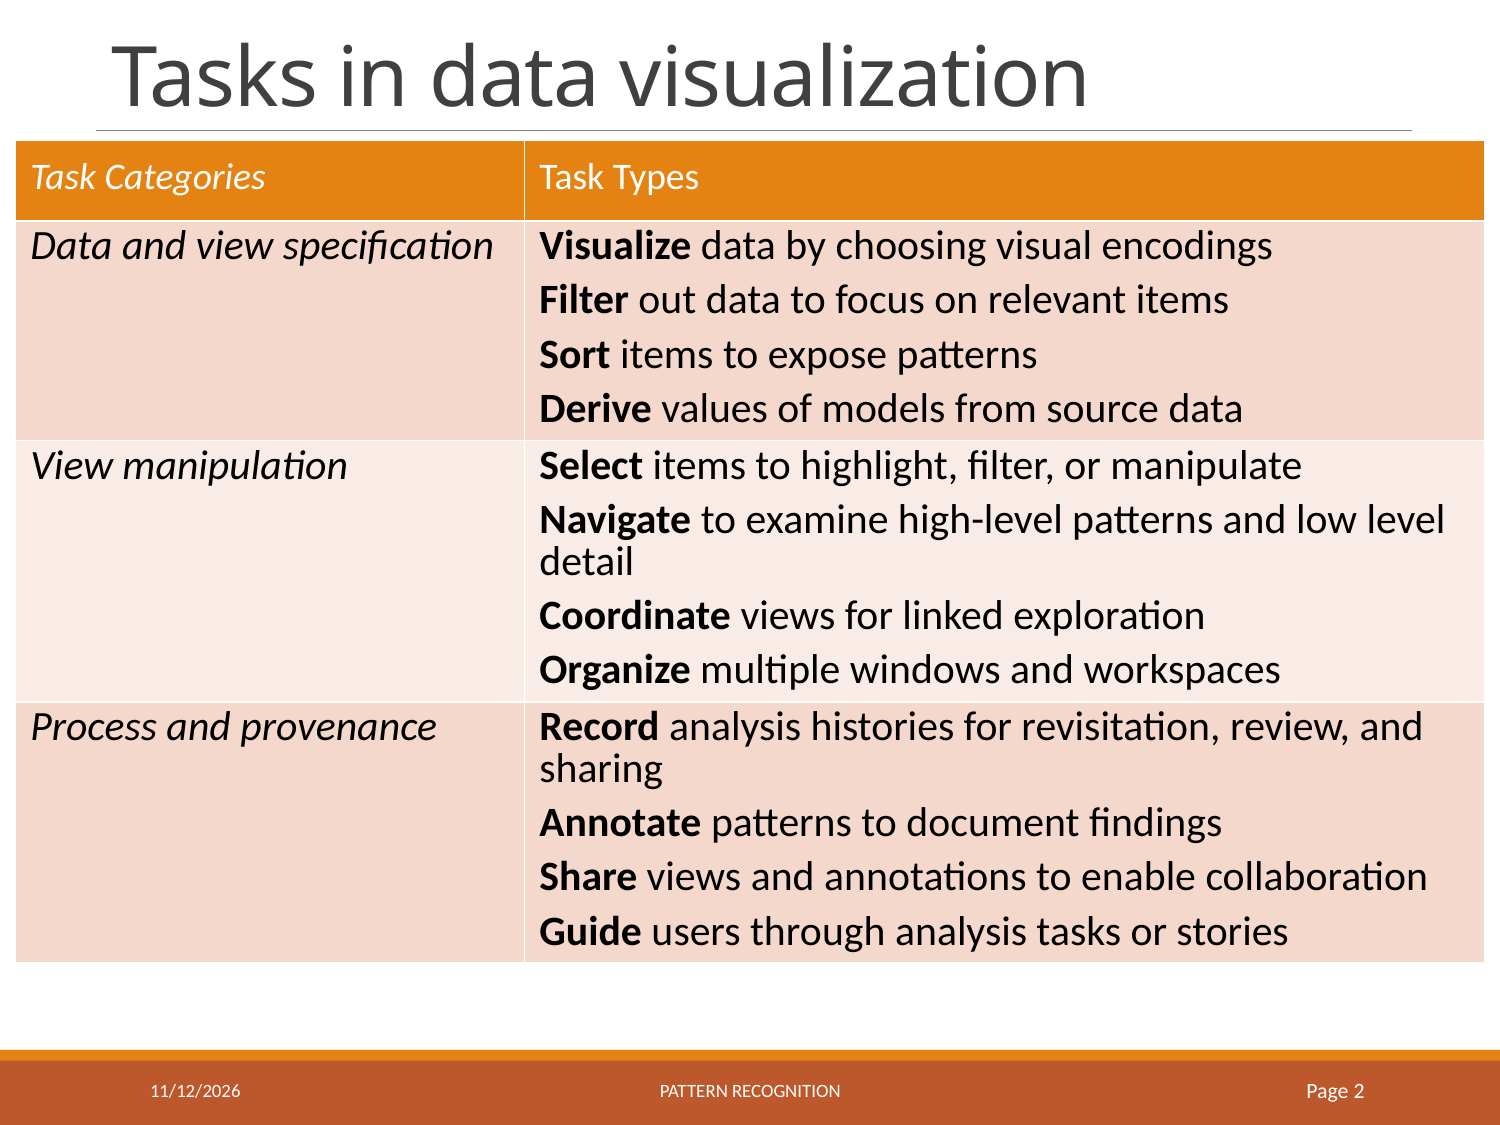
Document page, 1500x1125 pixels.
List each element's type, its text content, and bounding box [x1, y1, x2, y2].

table_header Task Categories [16, 141, 524, 220]
slide_number 2 [1218, 1059, 1380, 1120]
table_cell Process and provenance [16, 703, 524, 962]
title Tasks in data visualization [96, 19, 1413, 131]
table_cell Select items to highlight, filter, or manipulate Navigate to examine high-level patterns and low level detail Coordinate views for linked exploration Organize multiple windows and workspaces [525, 441, 1484, 701]
table_cell Data and view specification [16, 222, 524, 440]
table_cell Visualize data by choosing visual encodings Filter out data to focus on relevant items Sort items to expose patterns Derive values of models from source data [525, 222, 1484, 440]
table_cell Record analysis histories for revisitation, review, and sharing Annotate patterns to document findings Share views and annotations to enable collaboration Guide users through analysis tasks or stories [525, 703, 1484, 962]
table_header Task Types [525, 141, 1484, 220]
table_cell View manipulation [16, 441, 524, 701]
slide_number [135, 1059, 440, 1120]
footer Pattern recognition [453, 1059, 1047, 1120]
